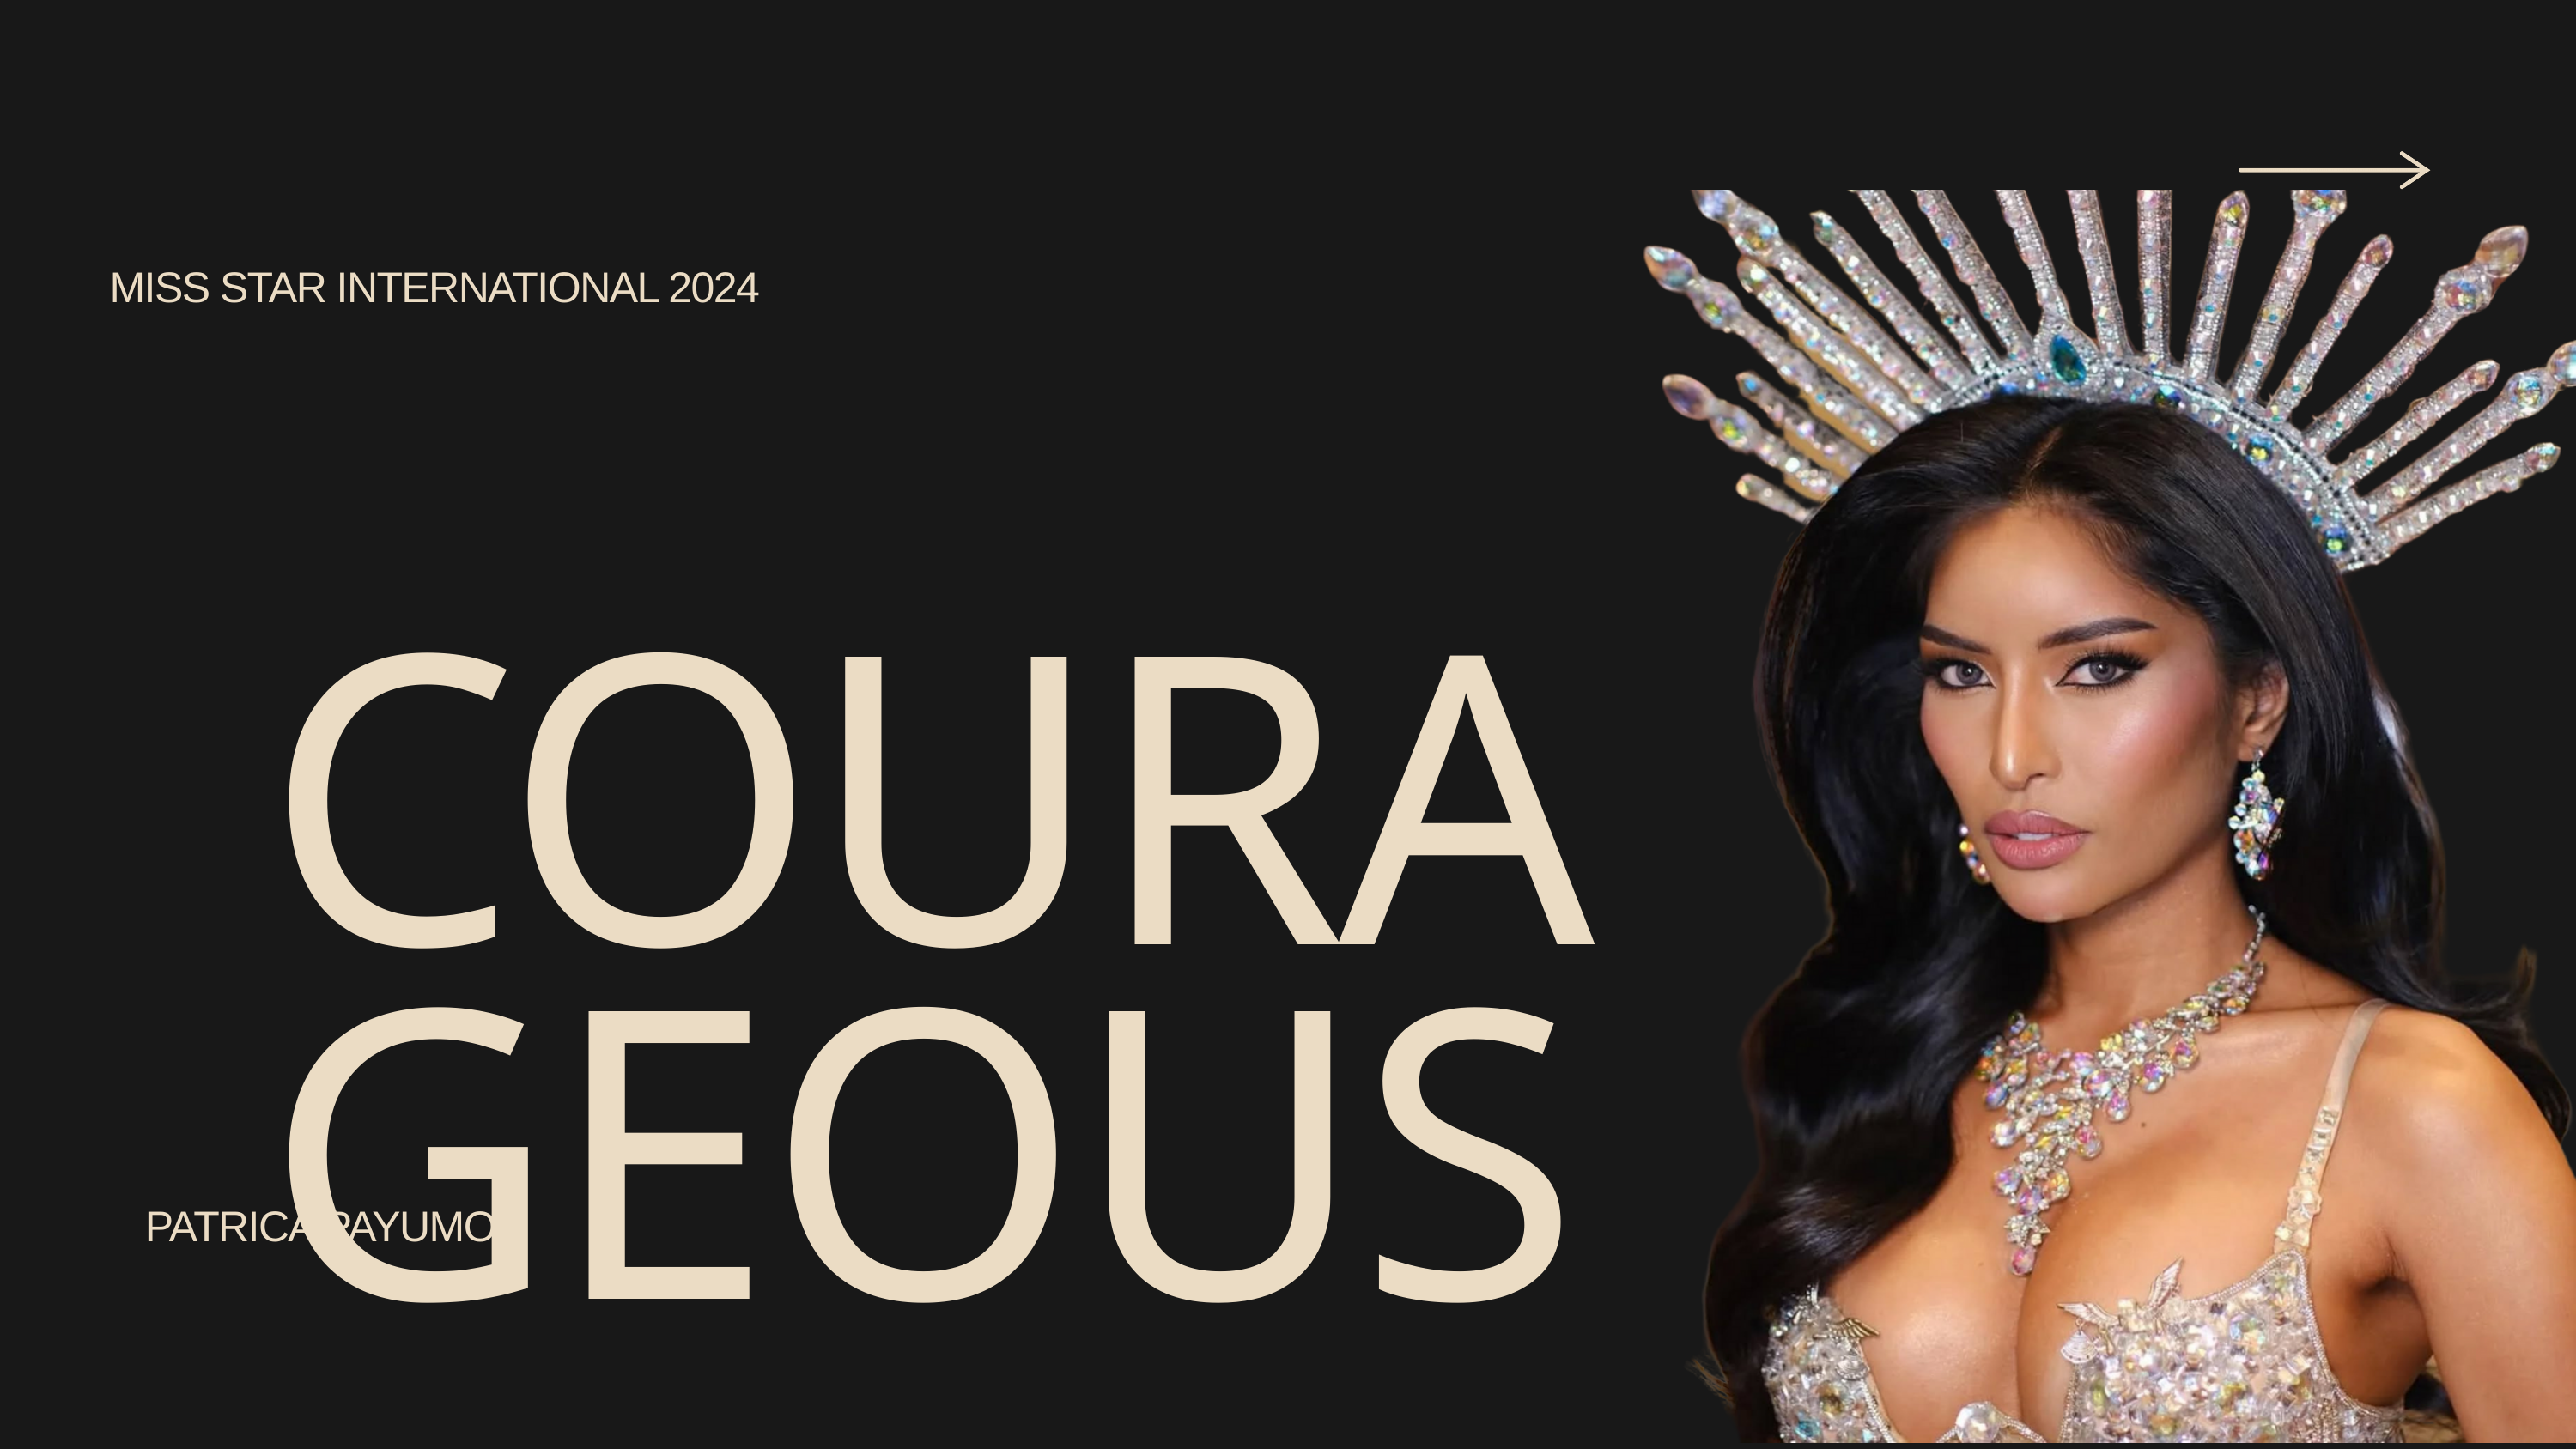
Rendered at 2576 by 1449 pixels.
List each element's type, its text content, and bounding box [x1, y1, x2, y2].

text_box COURAGEOUS [264, 670, 1827, 1380]
text_box [1573, 190, 2576, 1443]
text_box PATRICA PAYUMO [144, 1211, 878, 1251]
text_box MISS STAR INTERNATIONAL 2024 [109, 272, 842, 312]
text_box [2238, 144, 2432, 190]
